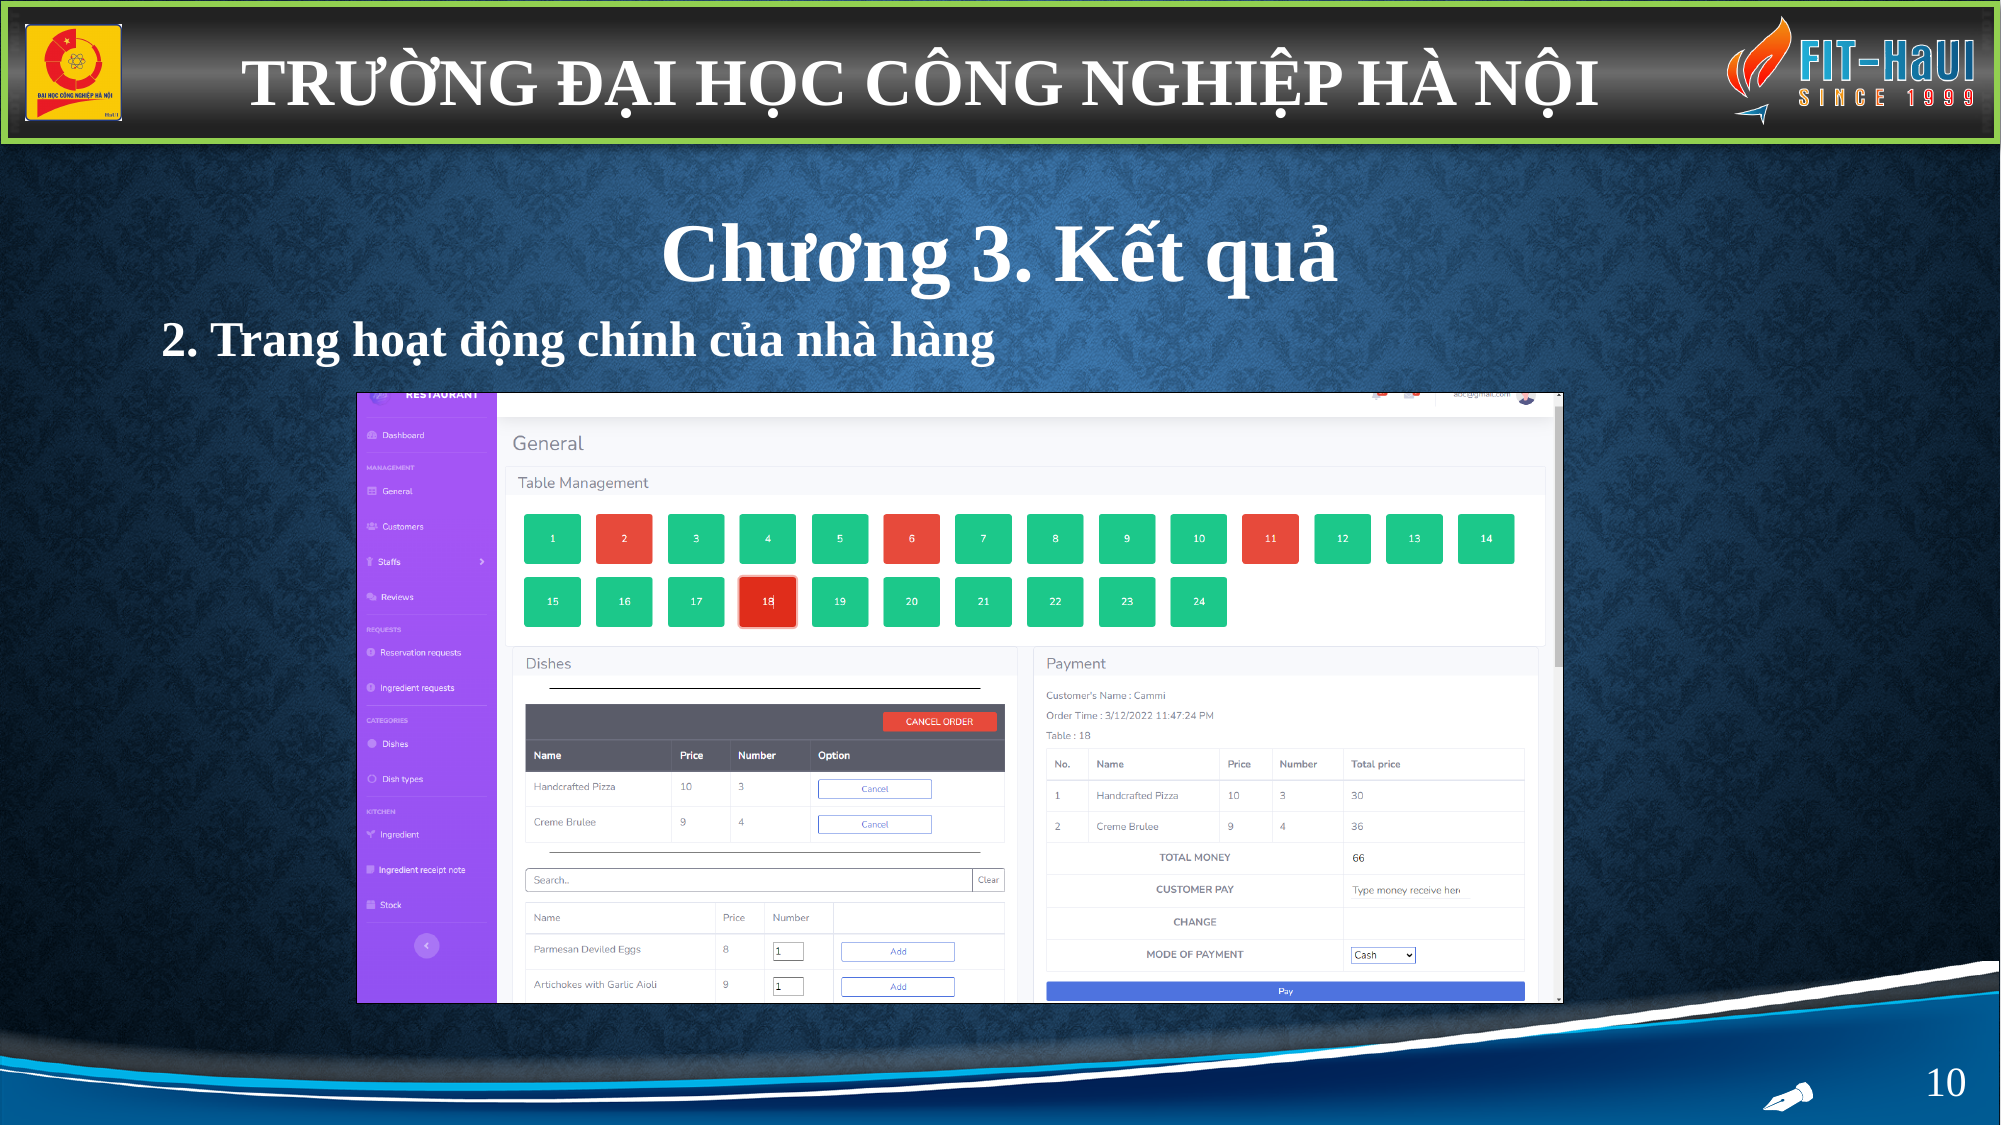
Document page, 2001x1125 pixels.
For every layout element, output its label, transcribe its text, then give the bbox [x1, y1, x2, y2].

text_box 2. Trang hoạt động chính của nhà hàng [146, 298, 1156, 348]
text_box 2. Trang hoạt động chính của nhà hàng [146, 349, 1156, 374]
text_box TRƯỜNG ĐẠI HỌC CÔNG NGHIỆP HÀ NỘI [226, 31, 1693, 127]
text_box 10 [1894, 1033, 1982, 1125]
text_box [84, 148, 486, 348]
text_box Chương 3. Kết quả [295, 190, 1705, 306]
picture [0, 0, 2001, 1125]
